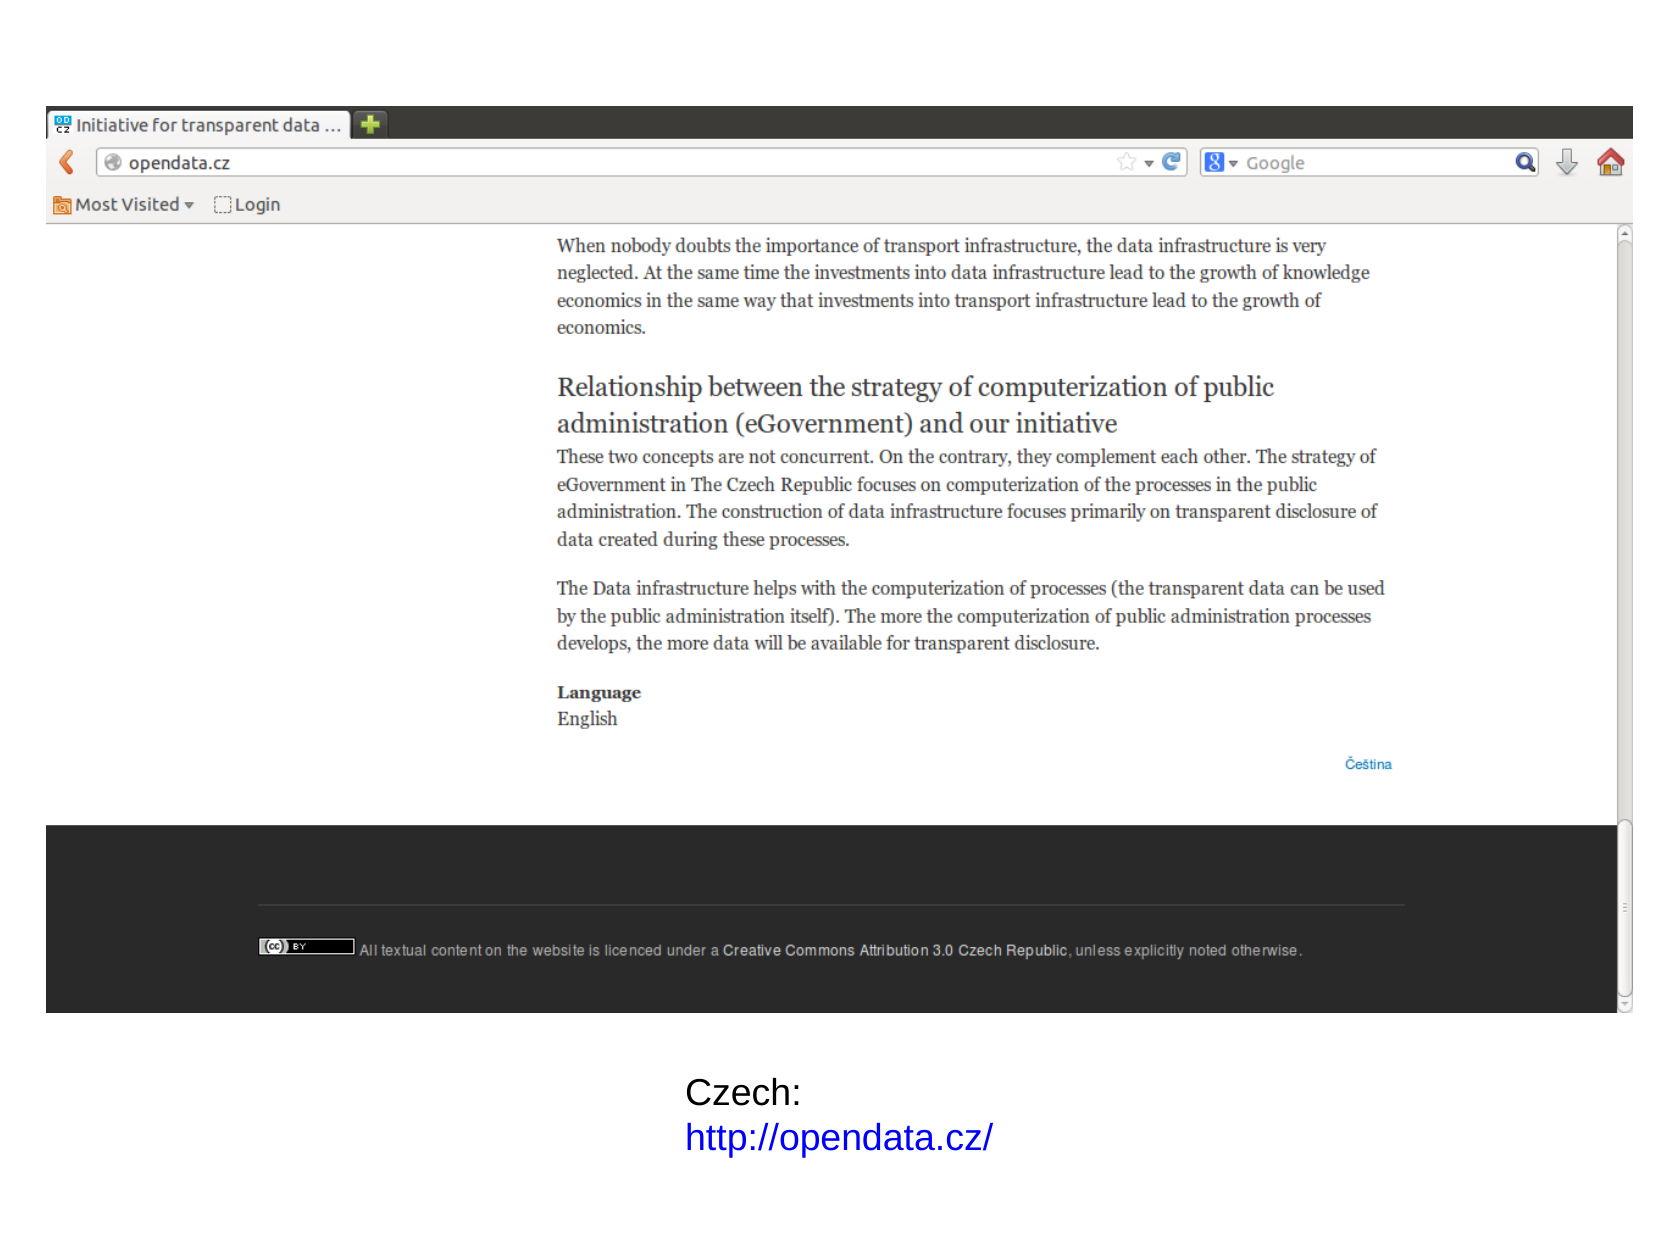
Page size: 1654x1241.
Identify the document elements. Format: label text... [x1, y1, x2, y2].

picture [46, 106, 1633, 1014]
text_box Czech: http://opendata.cz/ [670, 1061, 1009, 1160]
